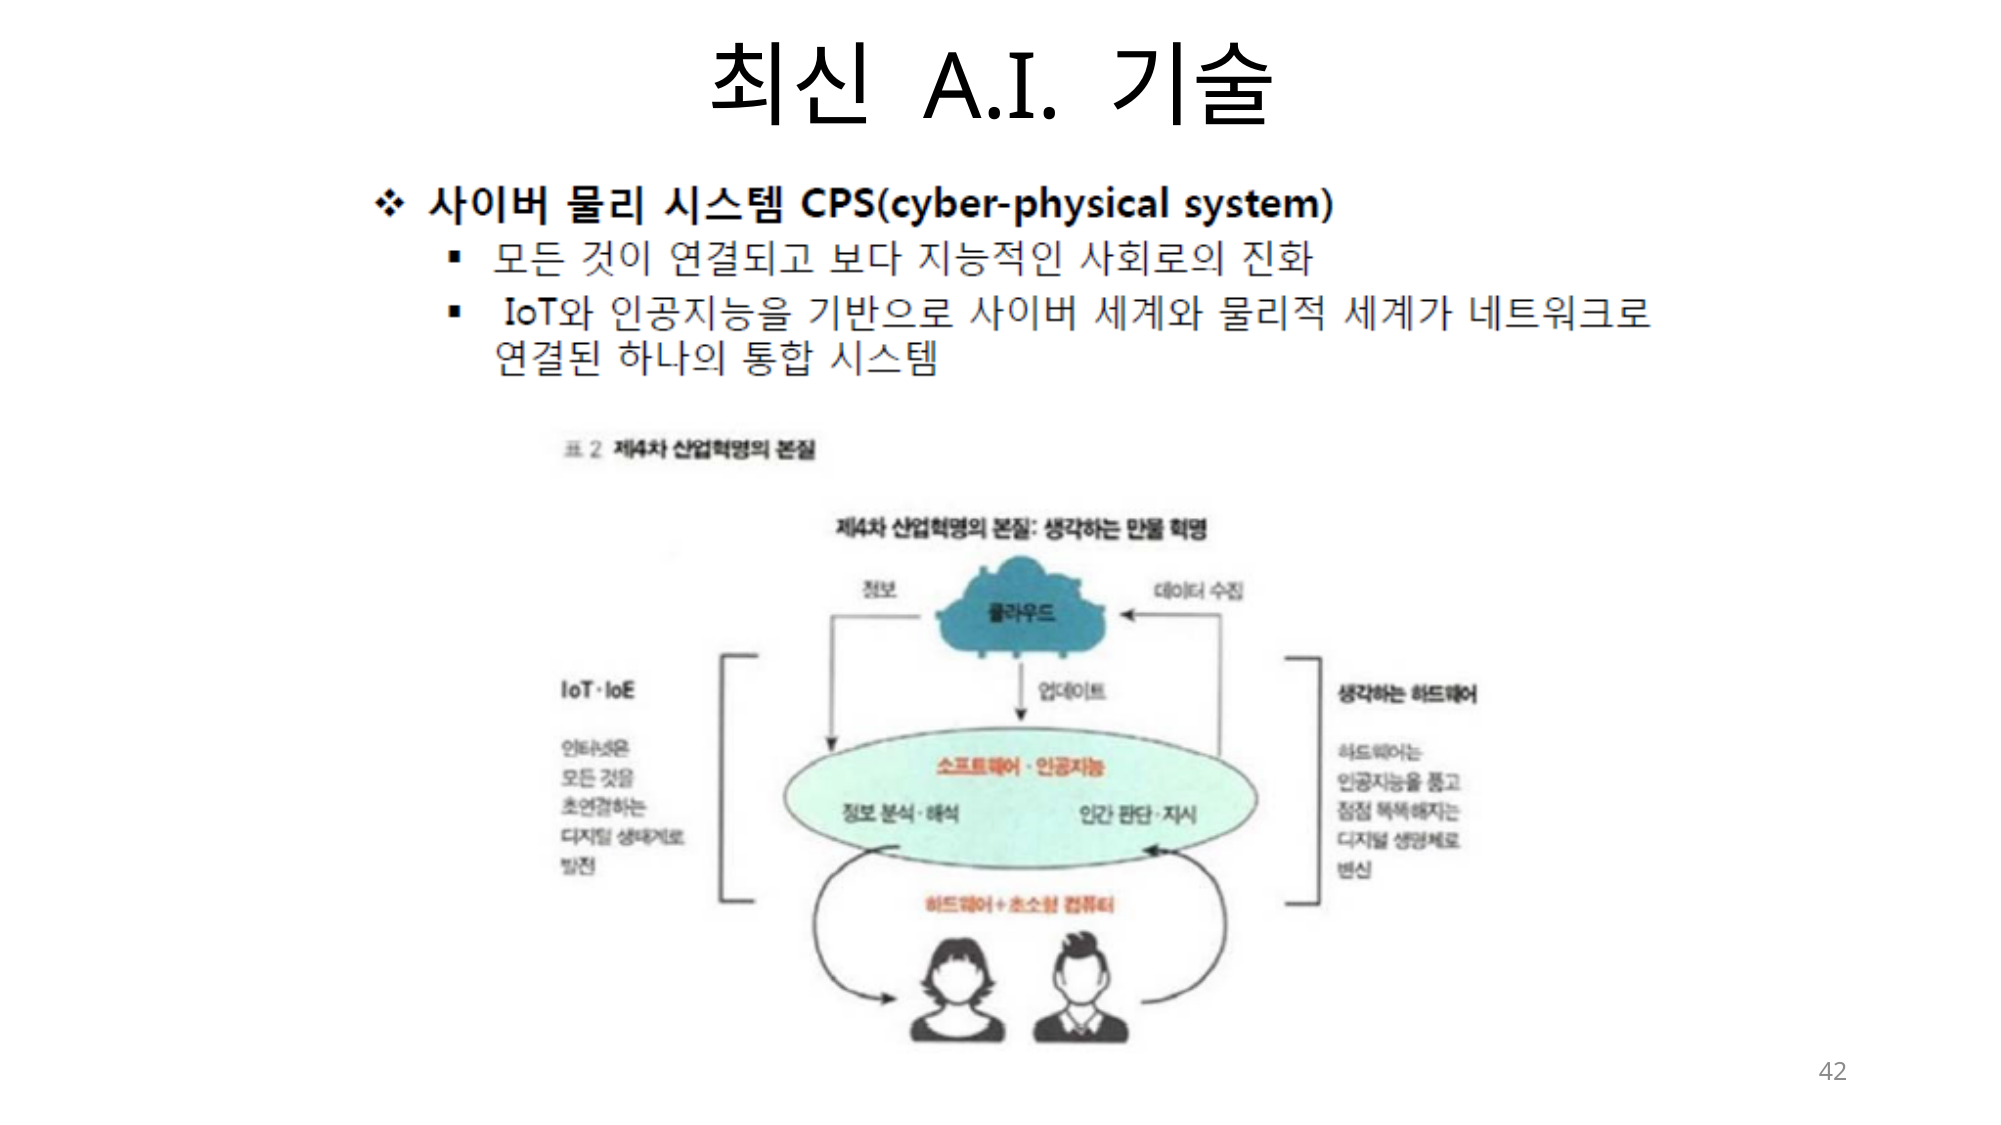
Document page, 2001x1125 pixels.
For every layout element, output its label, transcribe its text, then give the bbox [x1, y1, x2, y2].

title 최신 A.I. 기술 [14, 14, 1971, 164]
picture [351, 161, 1671, 1067]
slide_number 42 [1412, 1042, 1863, 1103]
